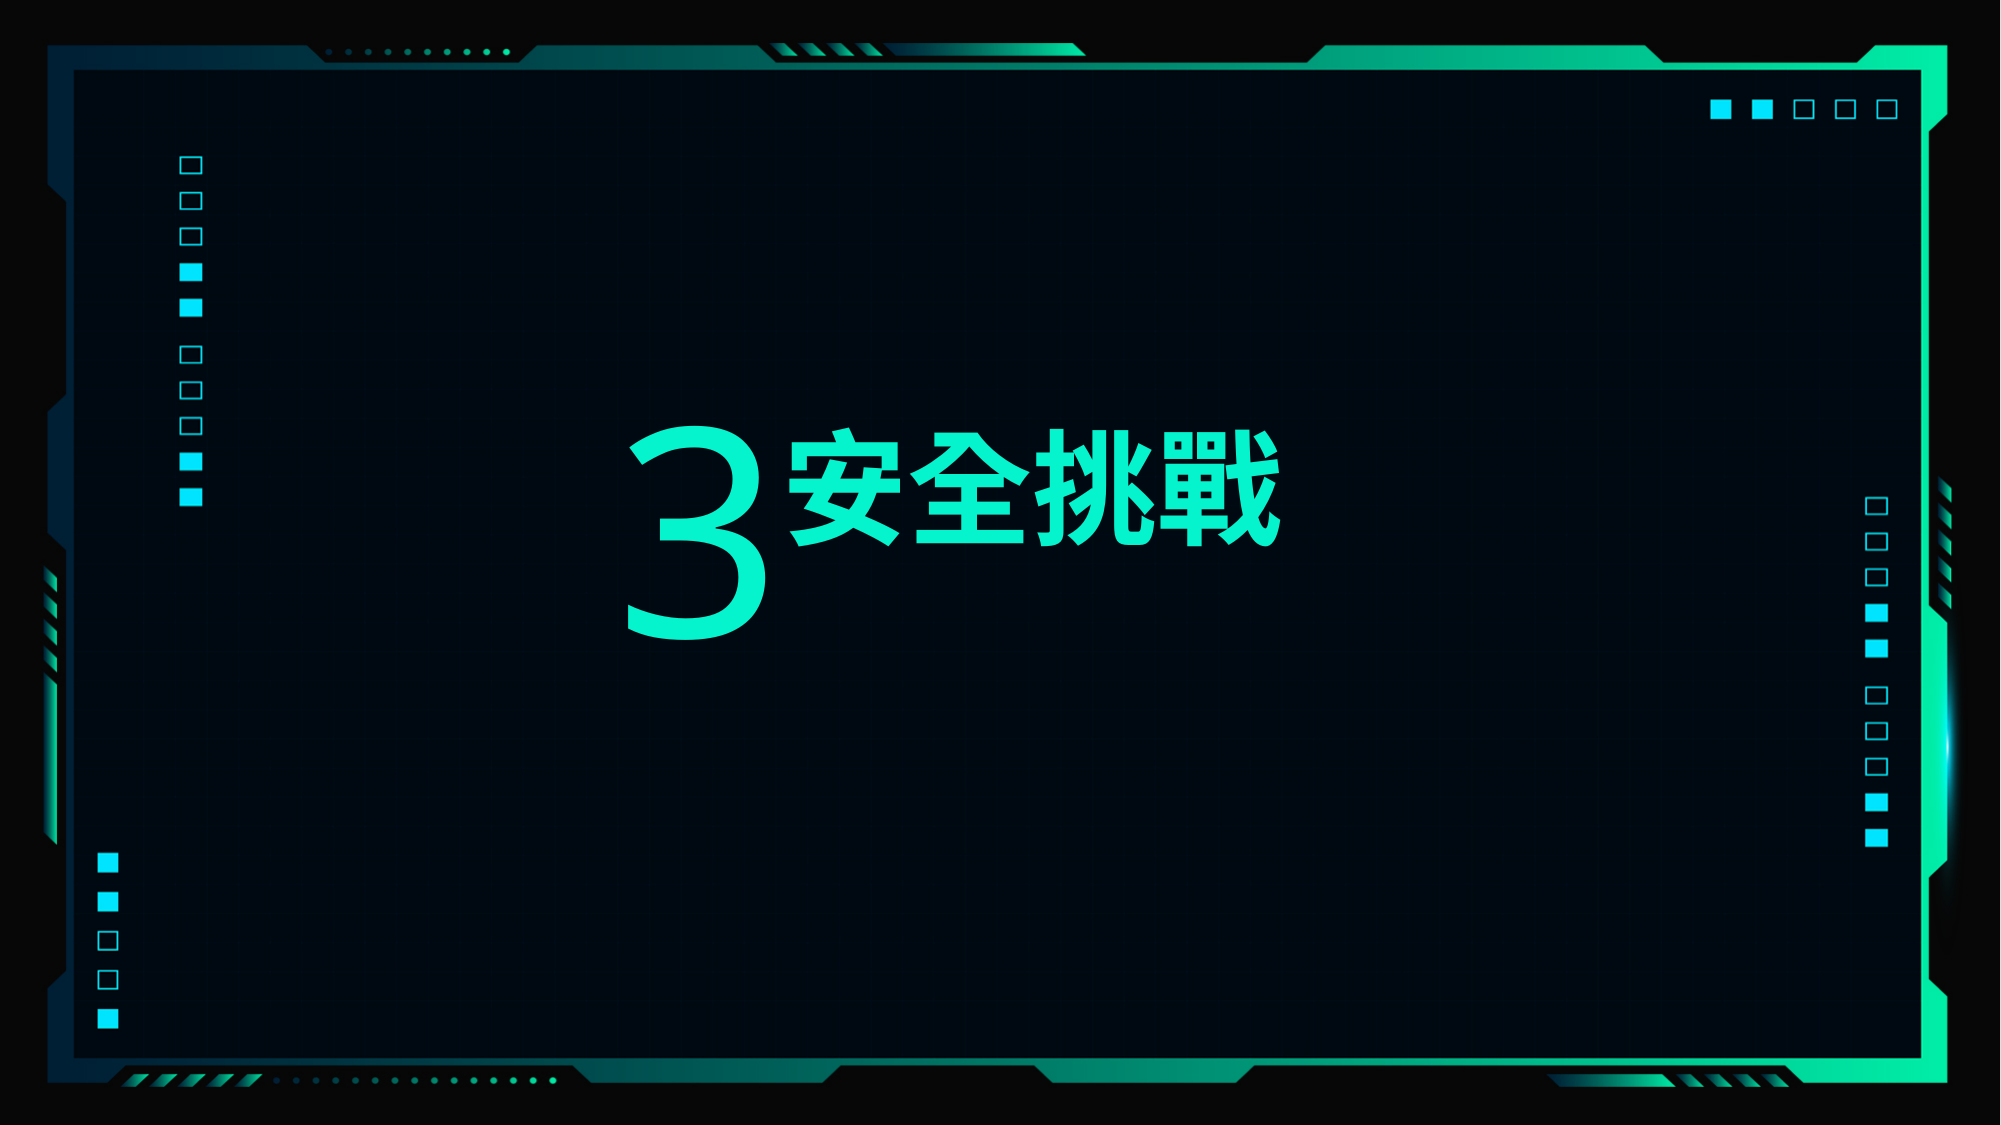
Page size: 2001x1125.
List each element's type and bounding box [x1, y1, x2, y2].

text_box [600, 338, 1864, 707]
picture [0, 0, 2001, 1125]
